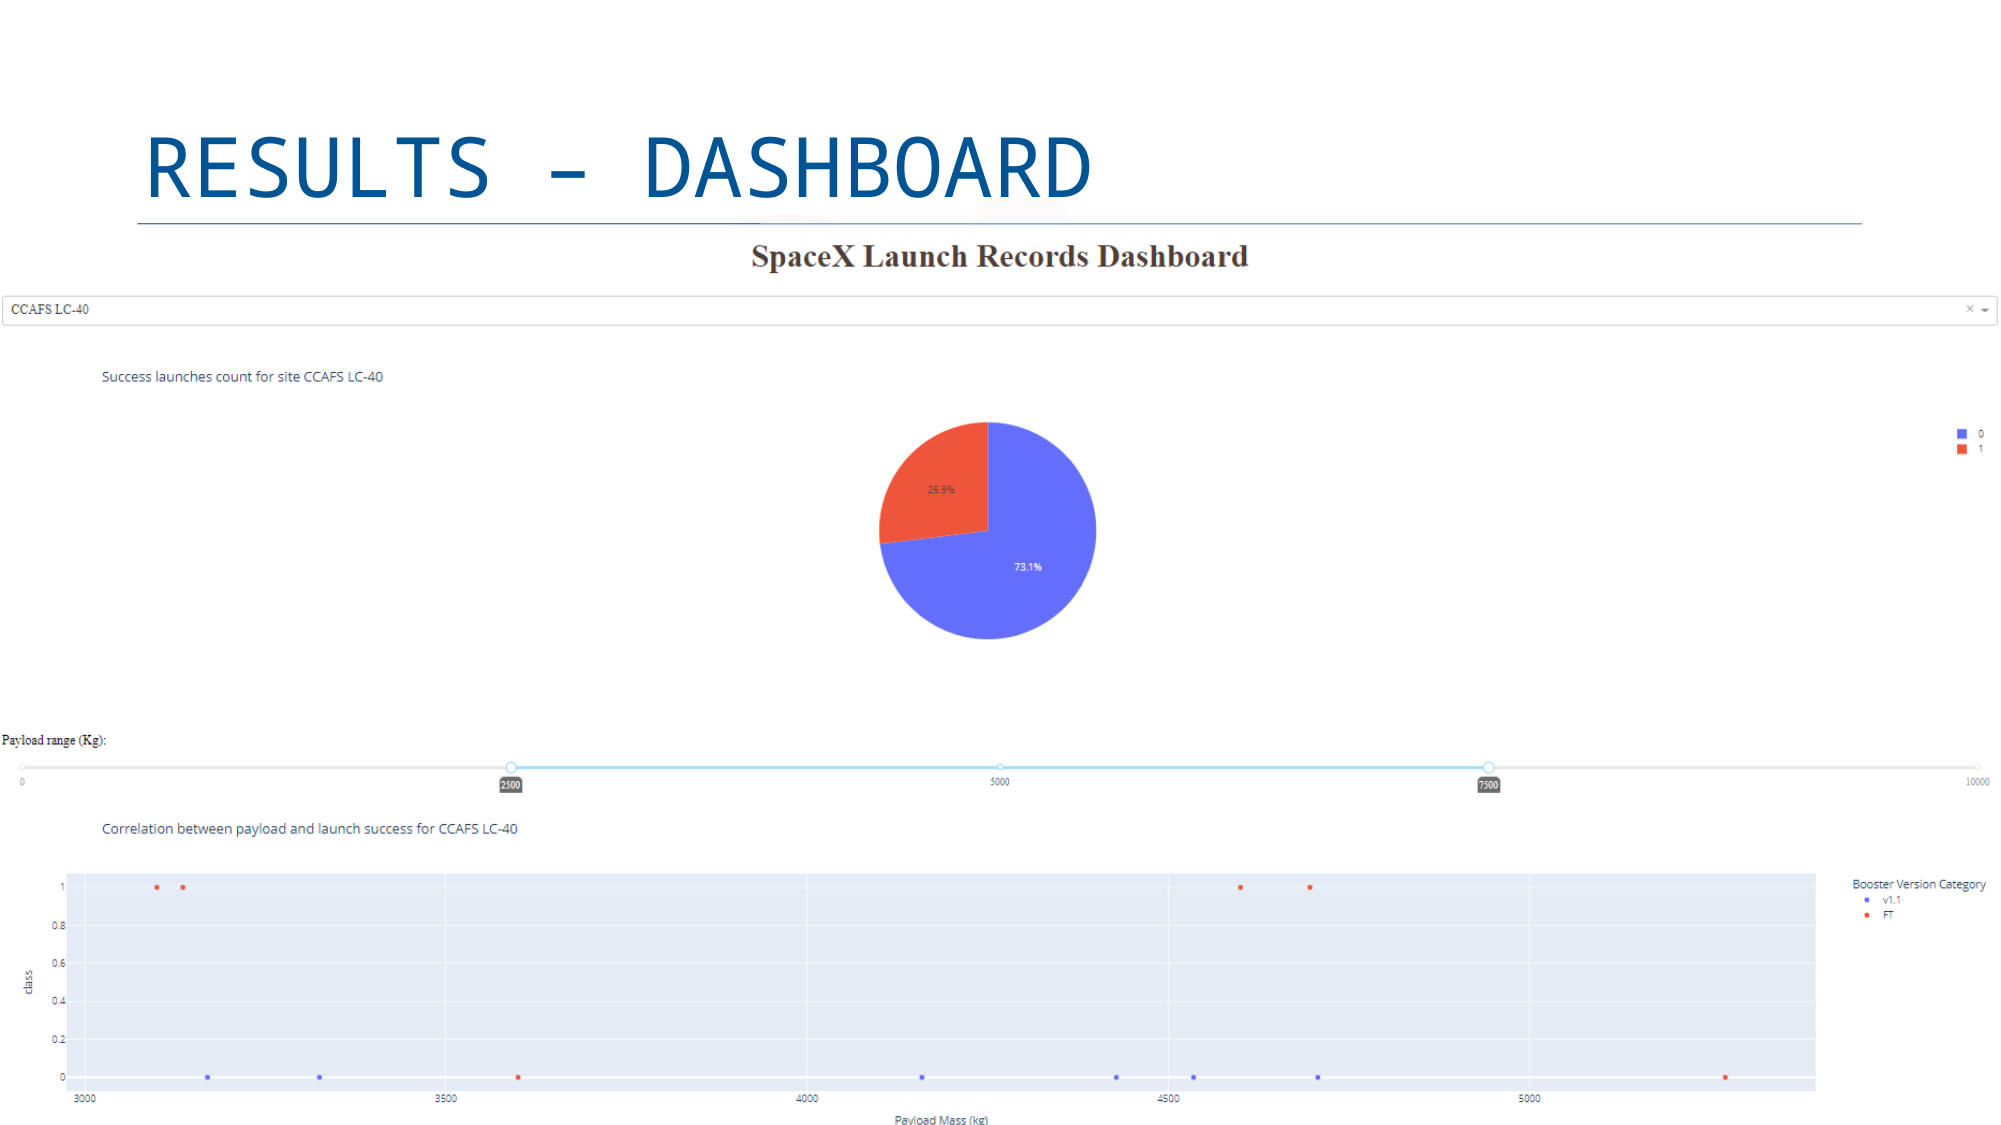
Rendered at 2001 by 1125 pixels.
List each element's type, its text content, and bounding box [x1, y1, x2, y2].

picture [0, 227, 2000, 1125]
title RESULTS – DASHBOARD [128, 61, 2000, 227]
